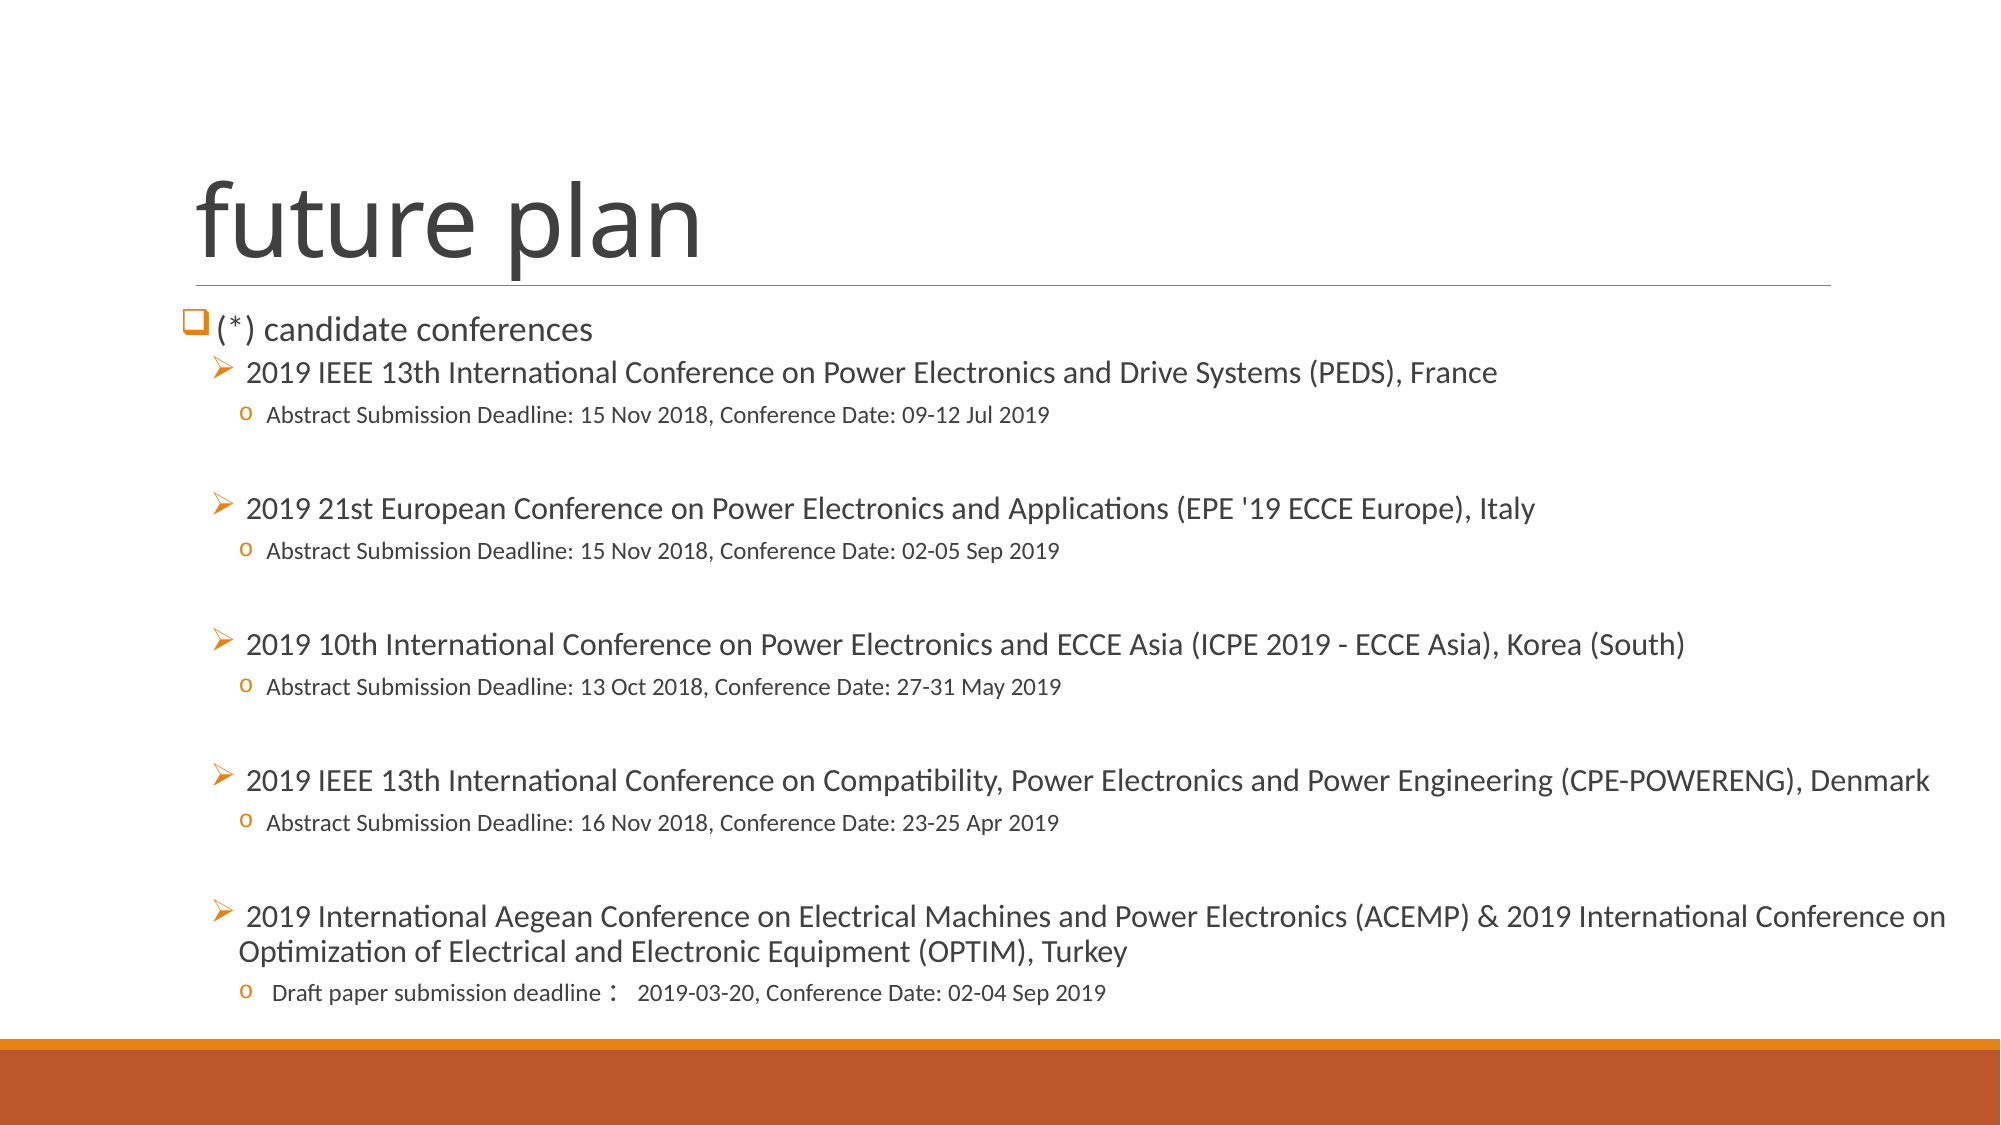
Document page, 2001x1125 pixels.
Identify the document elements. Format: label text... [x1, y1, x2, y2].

title future plan [180, 47, 1830, 285]
list (*) candidate conferences 2019 IEEE 13th International Conference on Power Electronics and Drive Systems (PEDS), France Abstract Submission Deadline: 15 Nov 2018, Conference Date: 09-12 Jul 2019 2019 21st European Conference on Power Electronics and Applications (EPE '19 ECCE Europe), Italy Abstract Submission Deadline: 15 Nov 2018, Conference Date: 02-05 Sep 2019 2019 10th International Conference on Power Electronics and ECCE Asia (ICPE 2019 - ECCE Asia), Korea (South) Abstract Submission Deadline: 13 Oct 2018, Conference Date: 27-31 May 2019 2019 IEEE 13th International Conference on Compatibility, Power Electronics and Power Engineering (CPE-POWERENG), Denmark Abstract Submission Deadline: 16 Nov 2018, Conference Date: 23-25 Apr 2019 2019 International Aegean Conference on Electrical Machines and Power Electronics (ACEMP) & 2019 International Conference on Optimization of Electrical and Electronic Equipment (OPTIM), Turkey Draft paper submission deadline：2019-03-20, Conference Date: 02-04 Sep 2019 [180, 302, 1971, 1023]
